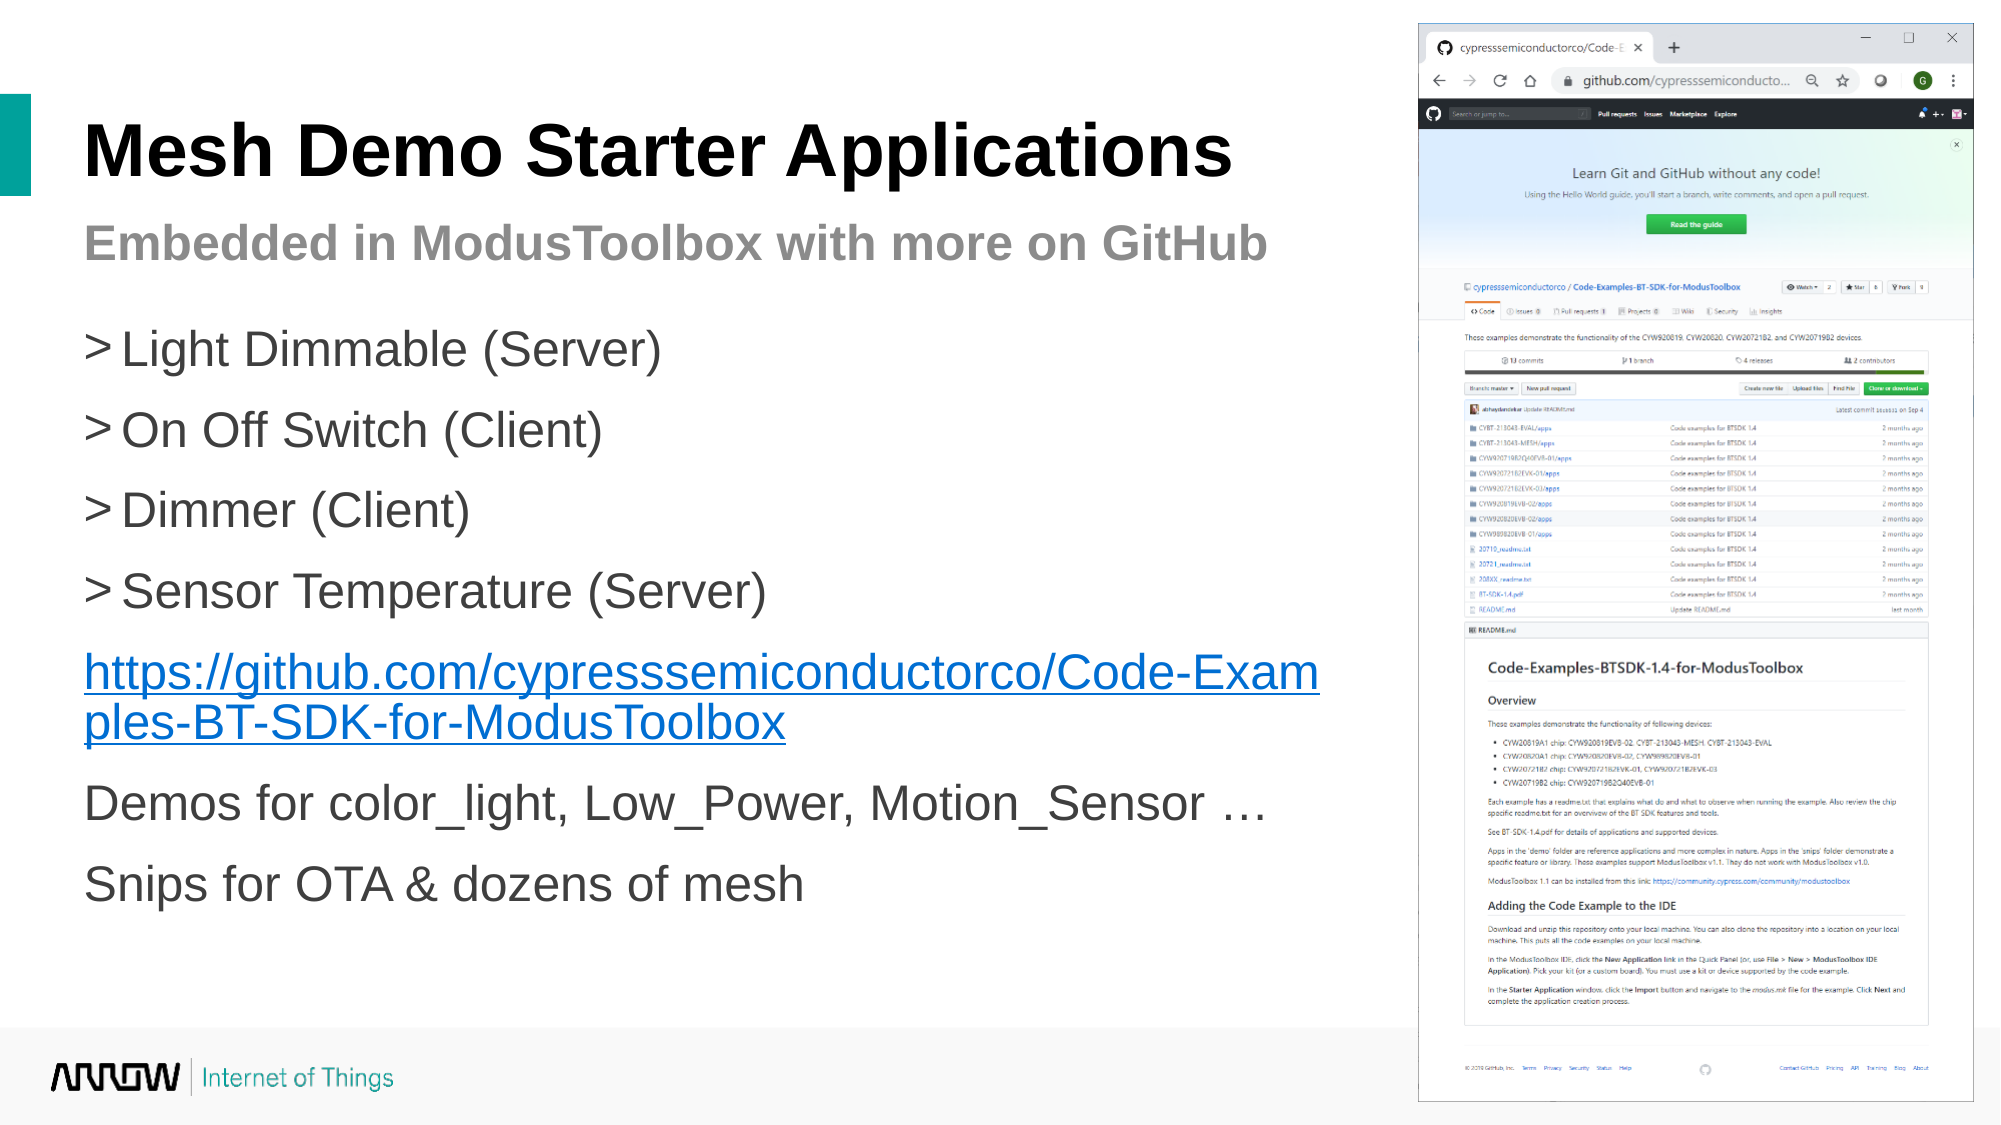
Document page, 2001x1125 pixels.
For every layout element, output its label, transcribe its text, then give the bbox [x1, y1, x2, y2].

list Embedded in ModusToolbox with more on GitHub [68, 209, 1418, 278]
picture [1418, 23, 1974, 1102]
picture [51, 1058, 393, 1096]
list Light Dimmable (Server) On Off Switch (Client) Dimmer (Client) Sensor Temperature (Server) https://github.com/cypresssemiconductorco/Code-Examples-BT-SDK-for-ModusToolbox Demos for color_light, Low_Power, Motion_Sensor … Snips for OTA & dozens of mesh [68, 308, 1338, 989]
list Mesh Demo Starter Applications [68, 104, 1418, 196]
